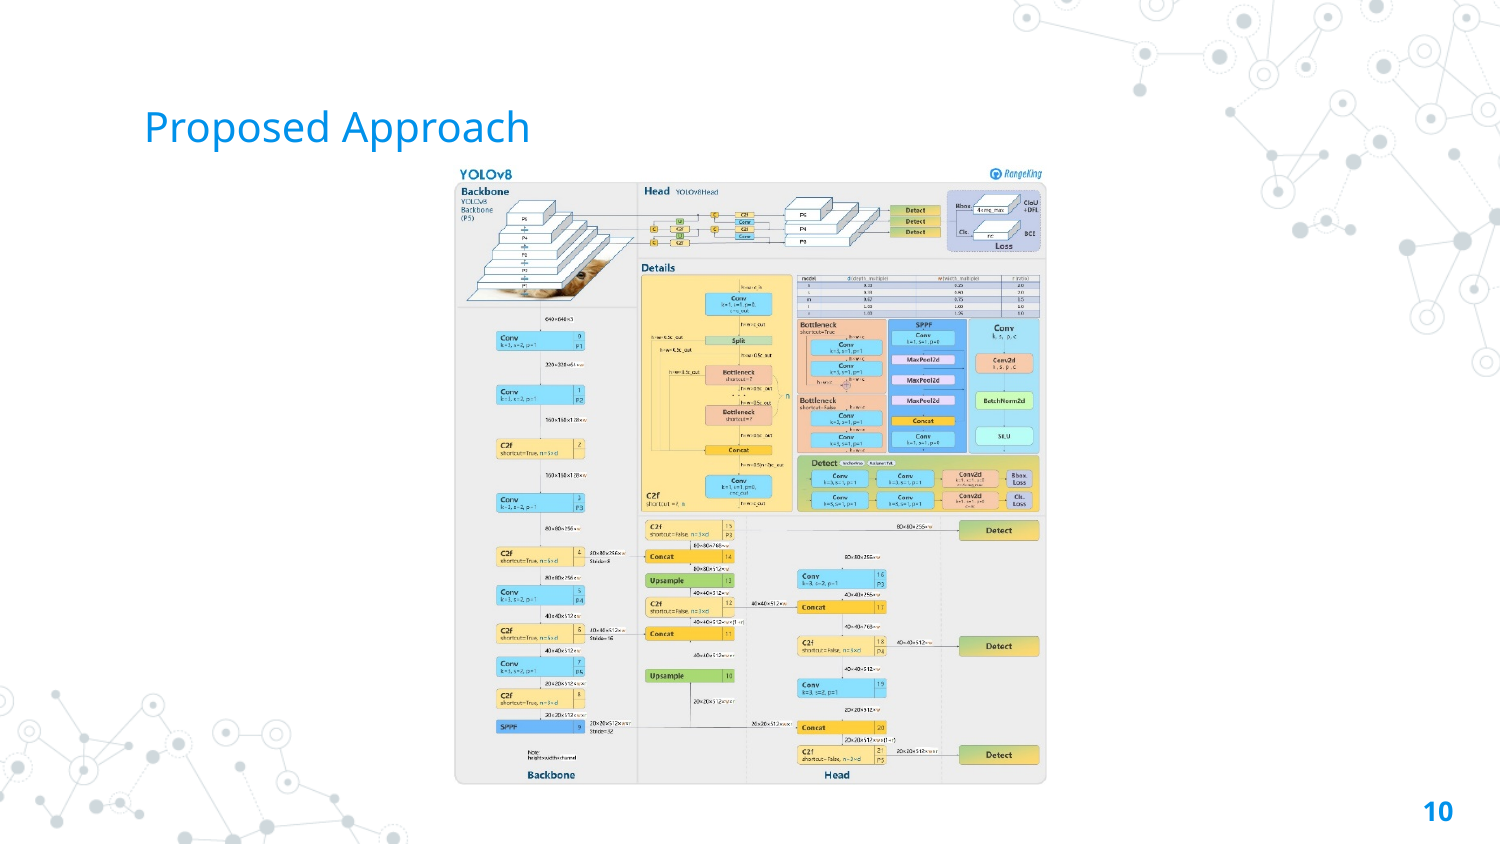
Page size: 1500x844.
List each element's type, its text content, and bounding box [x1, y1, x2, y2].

picture [0, 0, 1500, 844]
title Proposed Approach [128, 50, 1372, 166]
slide_number 10 [1378, 779, 1469, 844]
